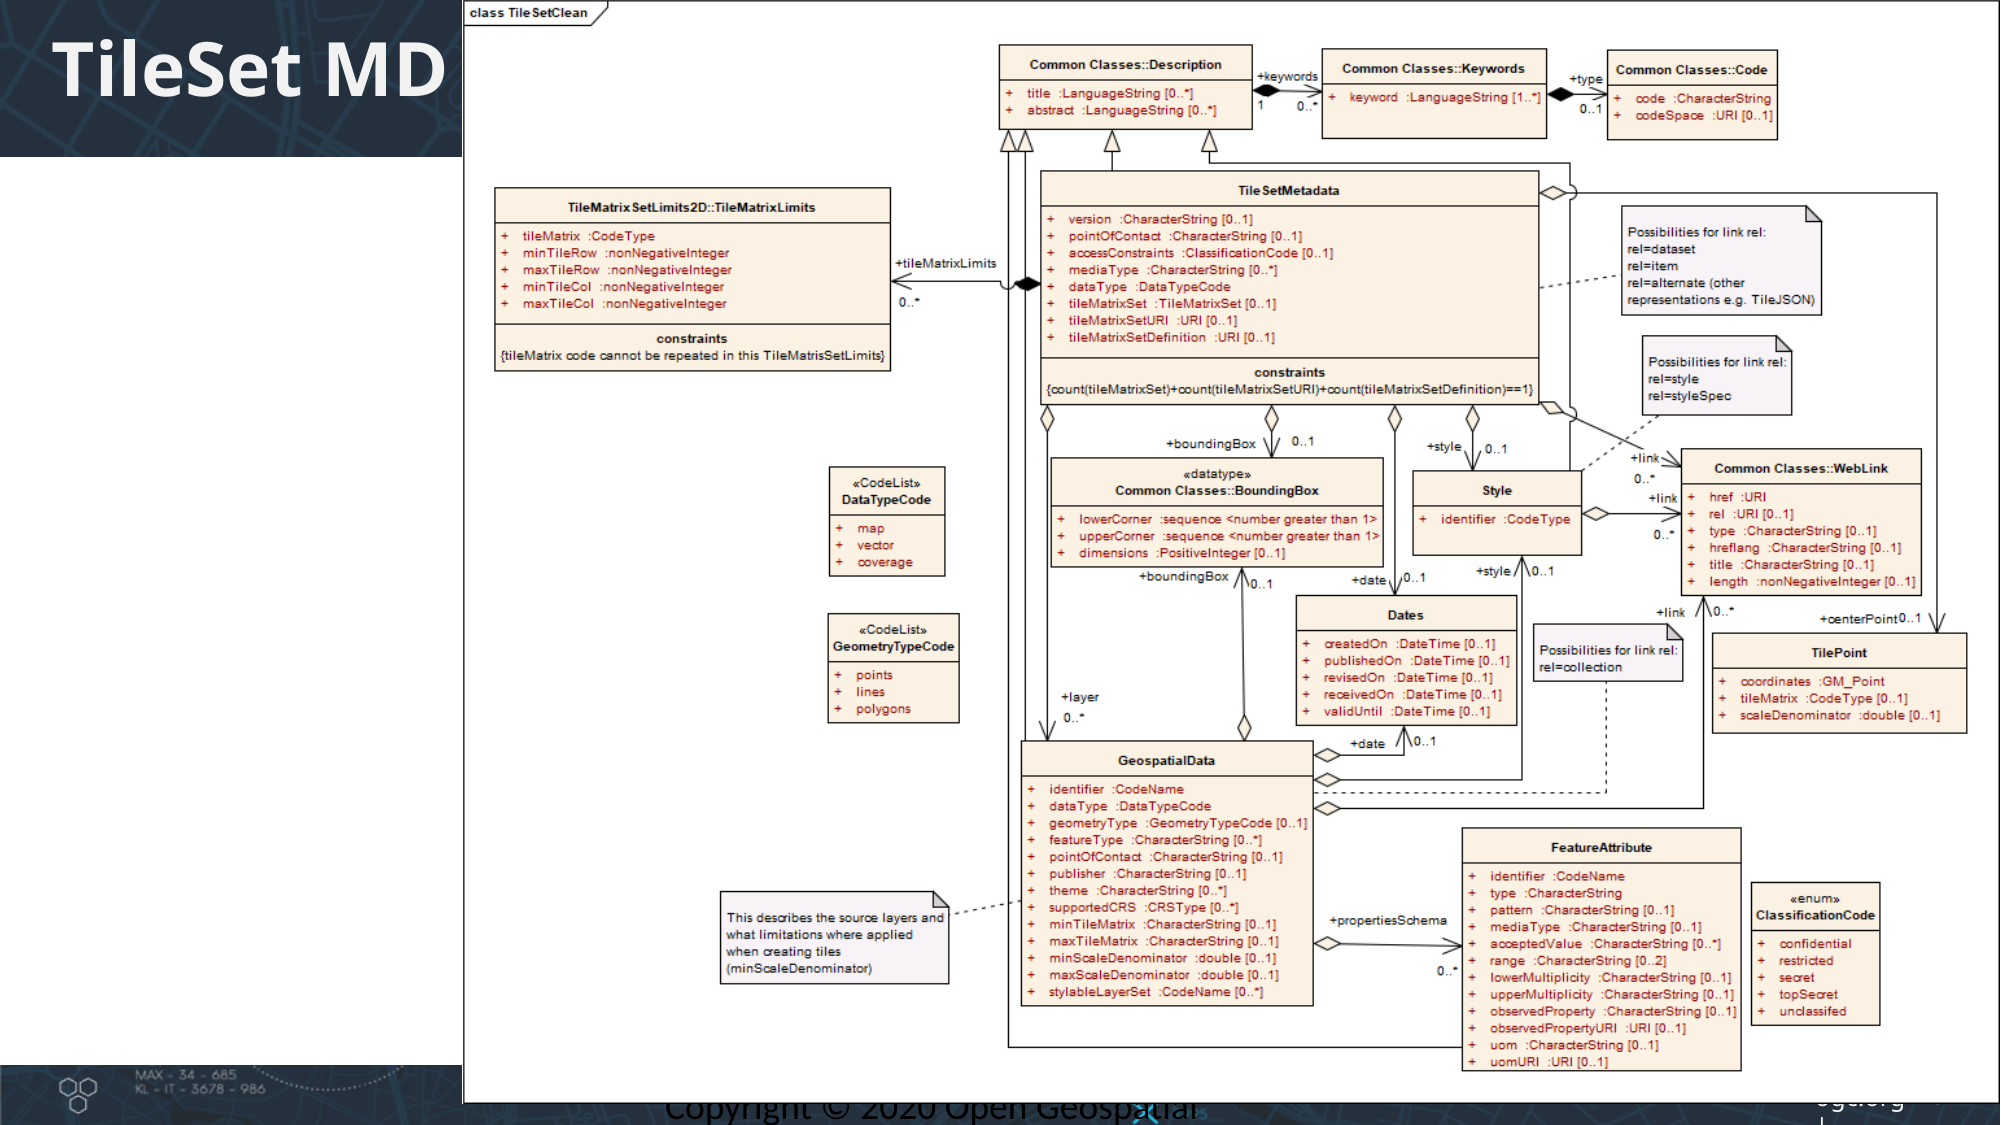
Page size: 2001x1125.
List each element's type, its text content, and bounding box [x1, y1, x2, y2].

slide_number 8 [1772, 1104, 1960, 1121]
footer Copyright © 2020 Open Geospatial Consortium [650, 1104, 1351, 1113]
title TileSet MD [36, 9, 462, 135]
picture [462, 0, 2000, 1104]
picture [51, 1069, 106, 1123]
